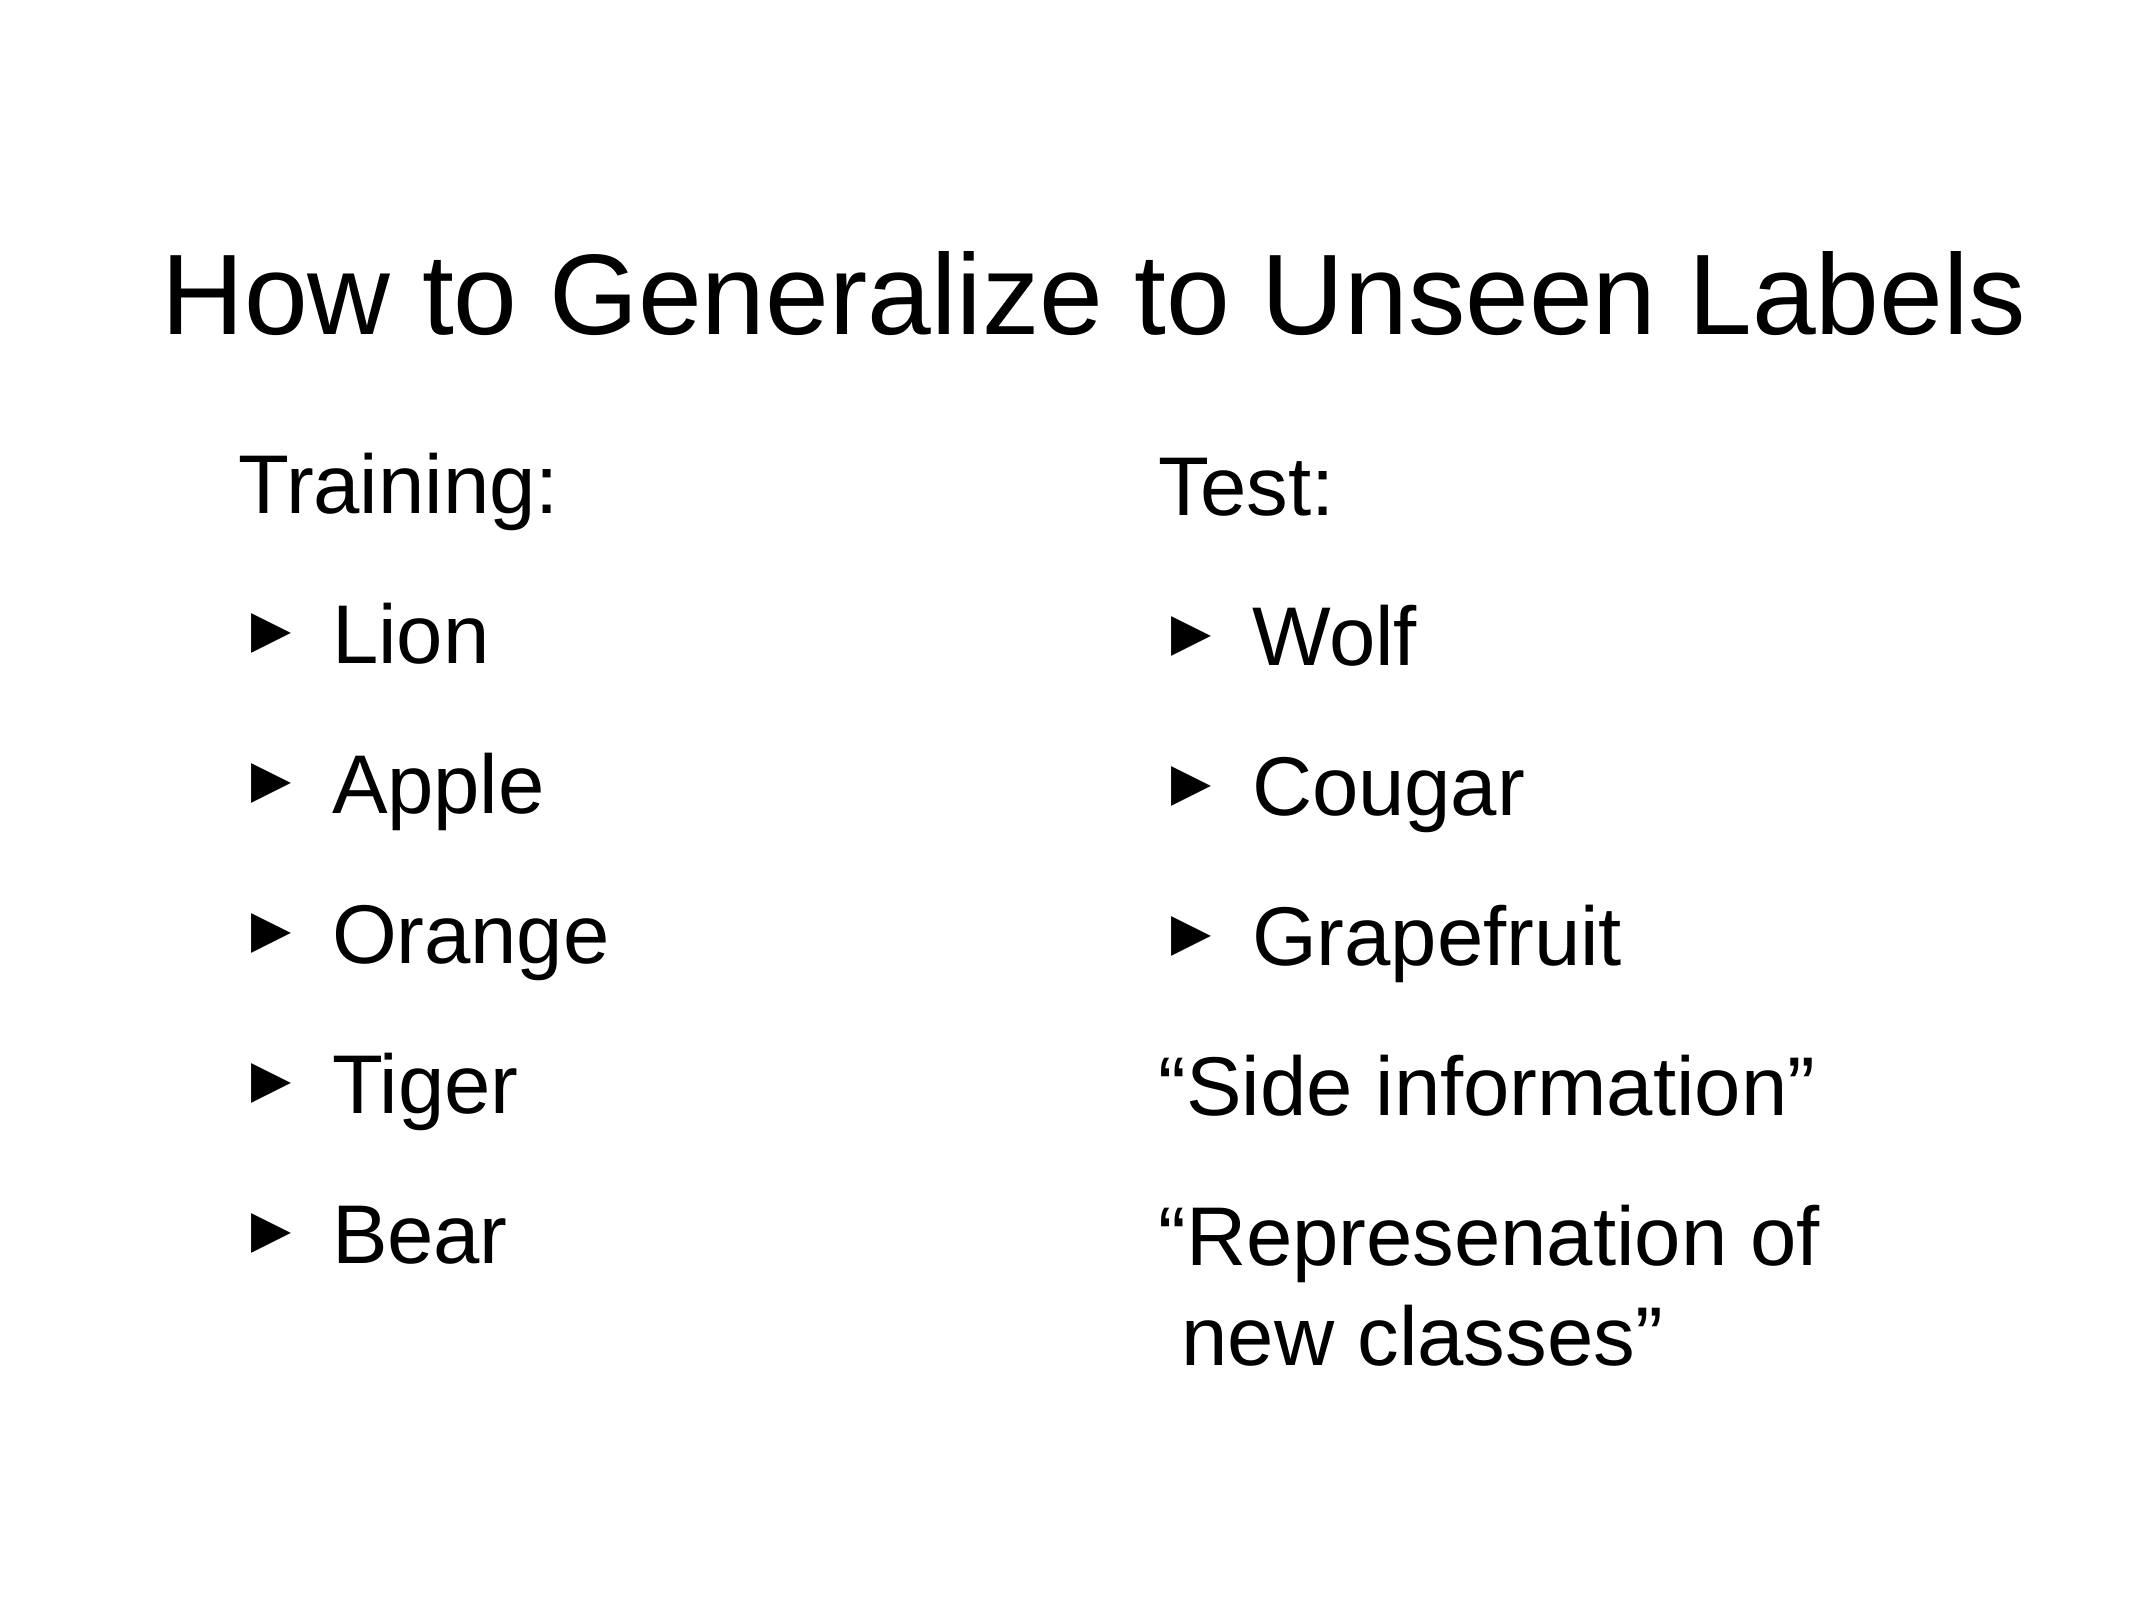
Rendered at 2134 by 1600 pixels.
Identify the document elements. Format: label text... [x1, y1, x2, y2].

text_box Training: Lion Apple Orange Tiger Bear [171, 422, 1080, 1438]
list Test: Wolf Cougar Grapefruit “Side information” “Represenation of new classes” [1091, 425, 2000, 1441]
title How to Generalize to Unseen Labels [146, 212, 2055, 395]
